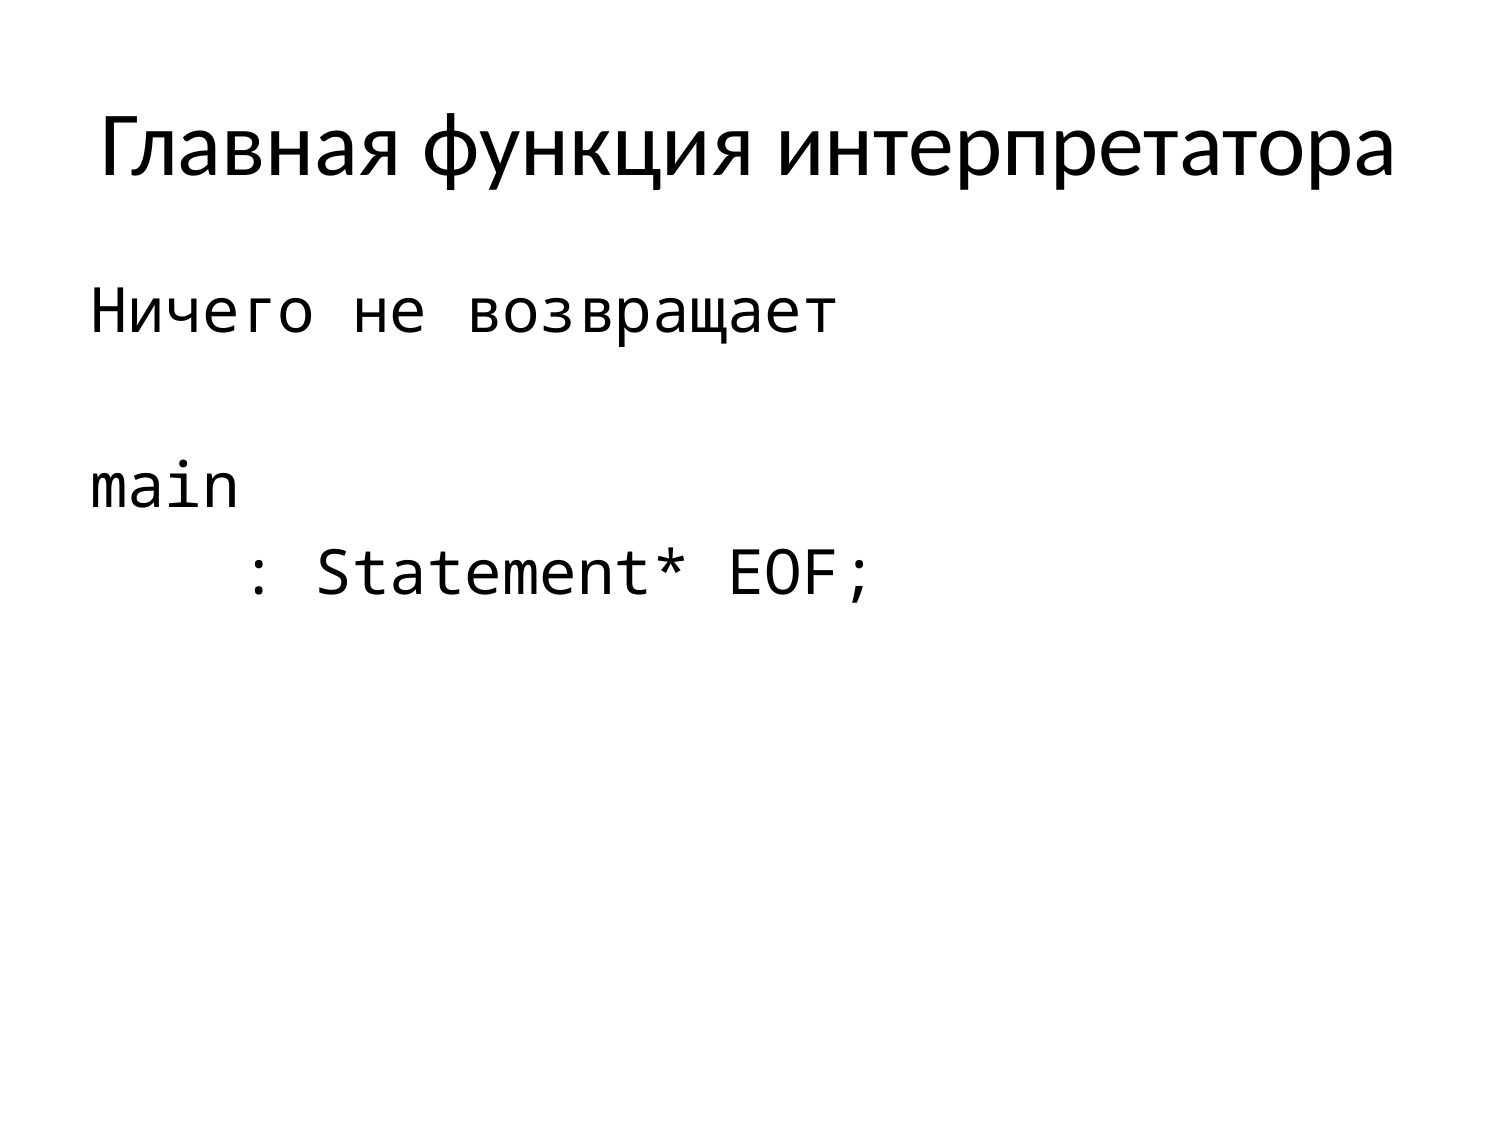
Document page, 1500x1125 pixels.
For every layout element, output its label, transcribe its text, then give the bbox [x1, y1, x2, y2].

title Главная функция интерпретатора [75, 45, 1425, 233]
list Ничего не возвращает main : Statement* EOF; [75, 262, 1425, 1005]
